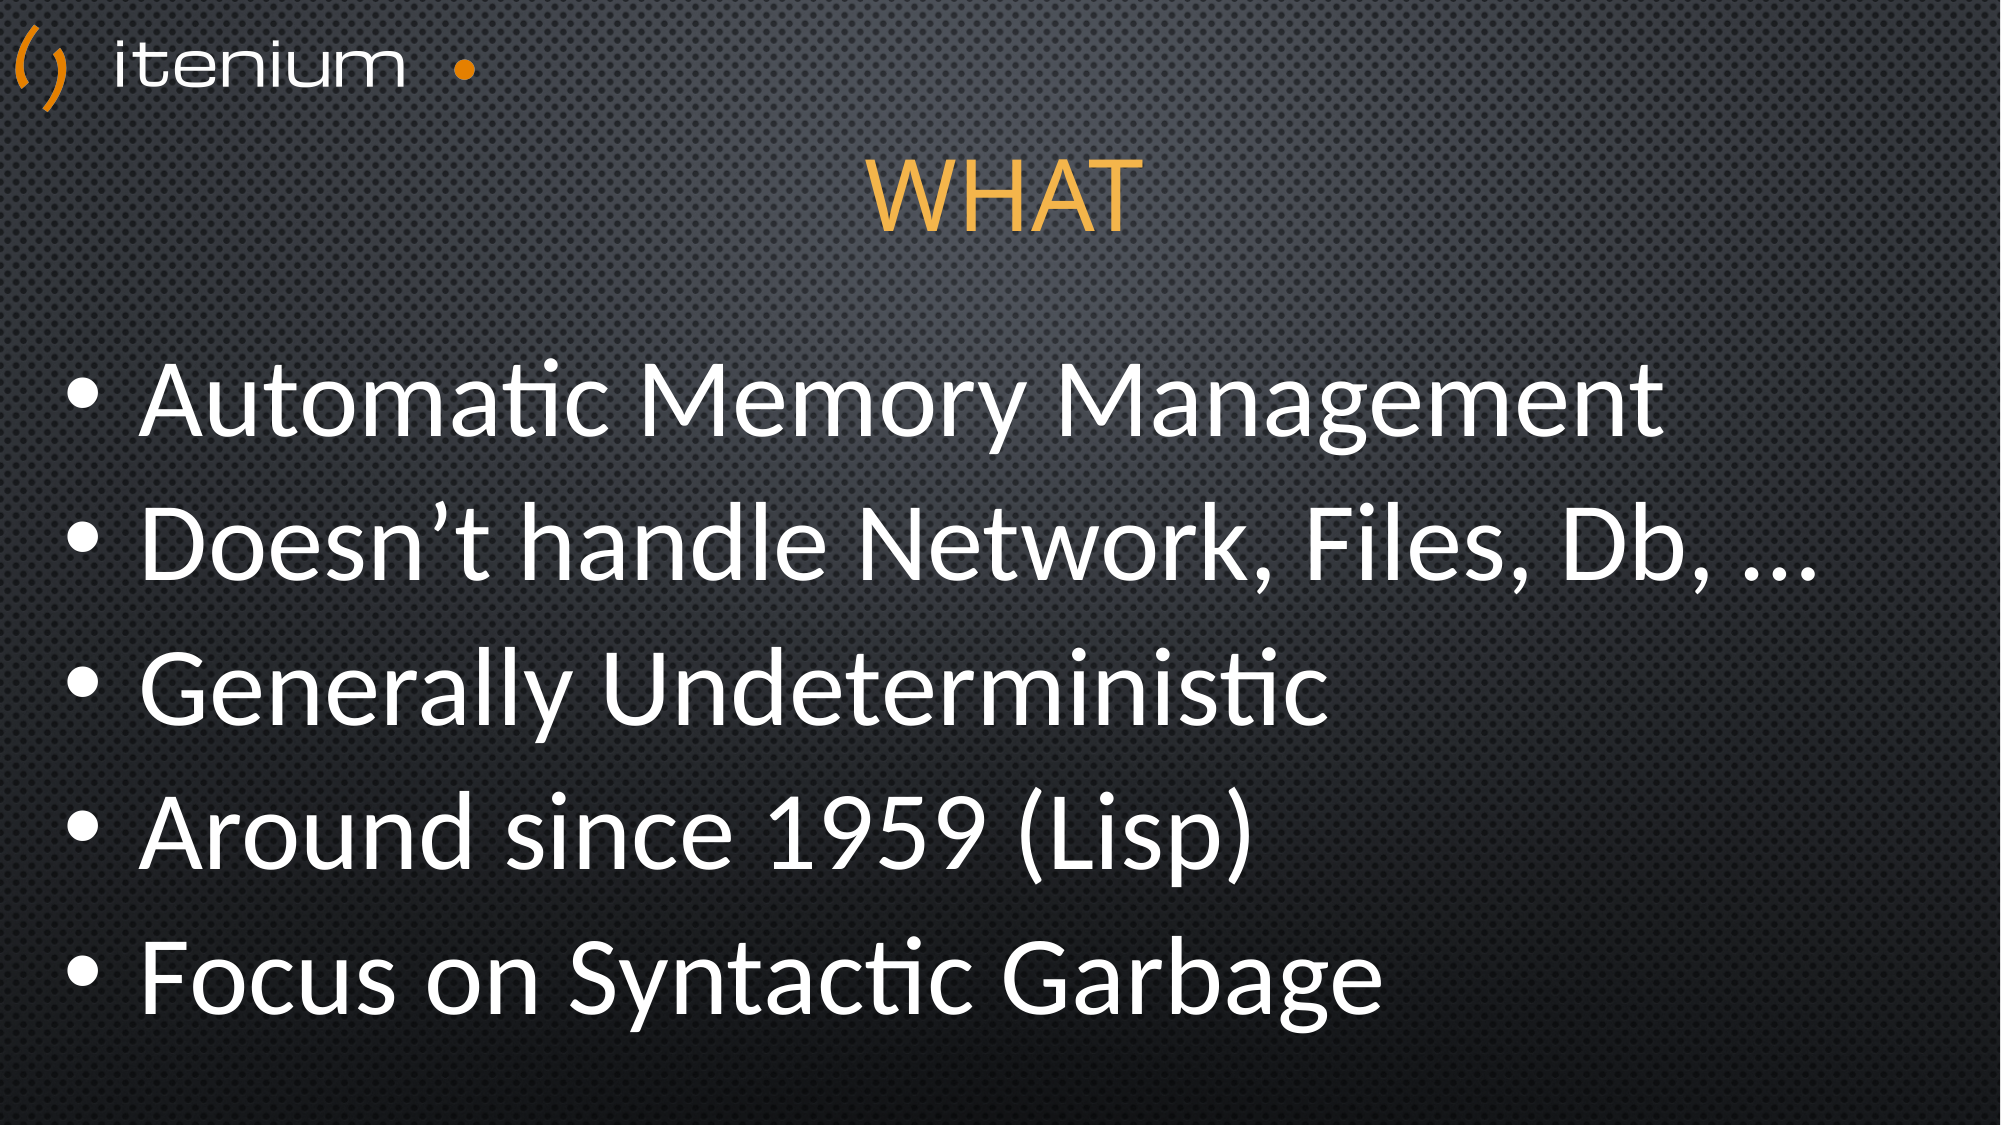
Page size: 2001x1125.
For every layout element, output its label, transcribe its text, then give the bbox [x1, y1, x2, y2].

picture [0, 0, 508, 138]
title What [57, 118, 1951, 260]
text_box Automatic Memory Management Doesn’t handle Network, Files, Db, … Generally Undeterministic Around since 1959 (Lisp) Focus on Syntactic Garbage [49, 307, 1951, 1045]
